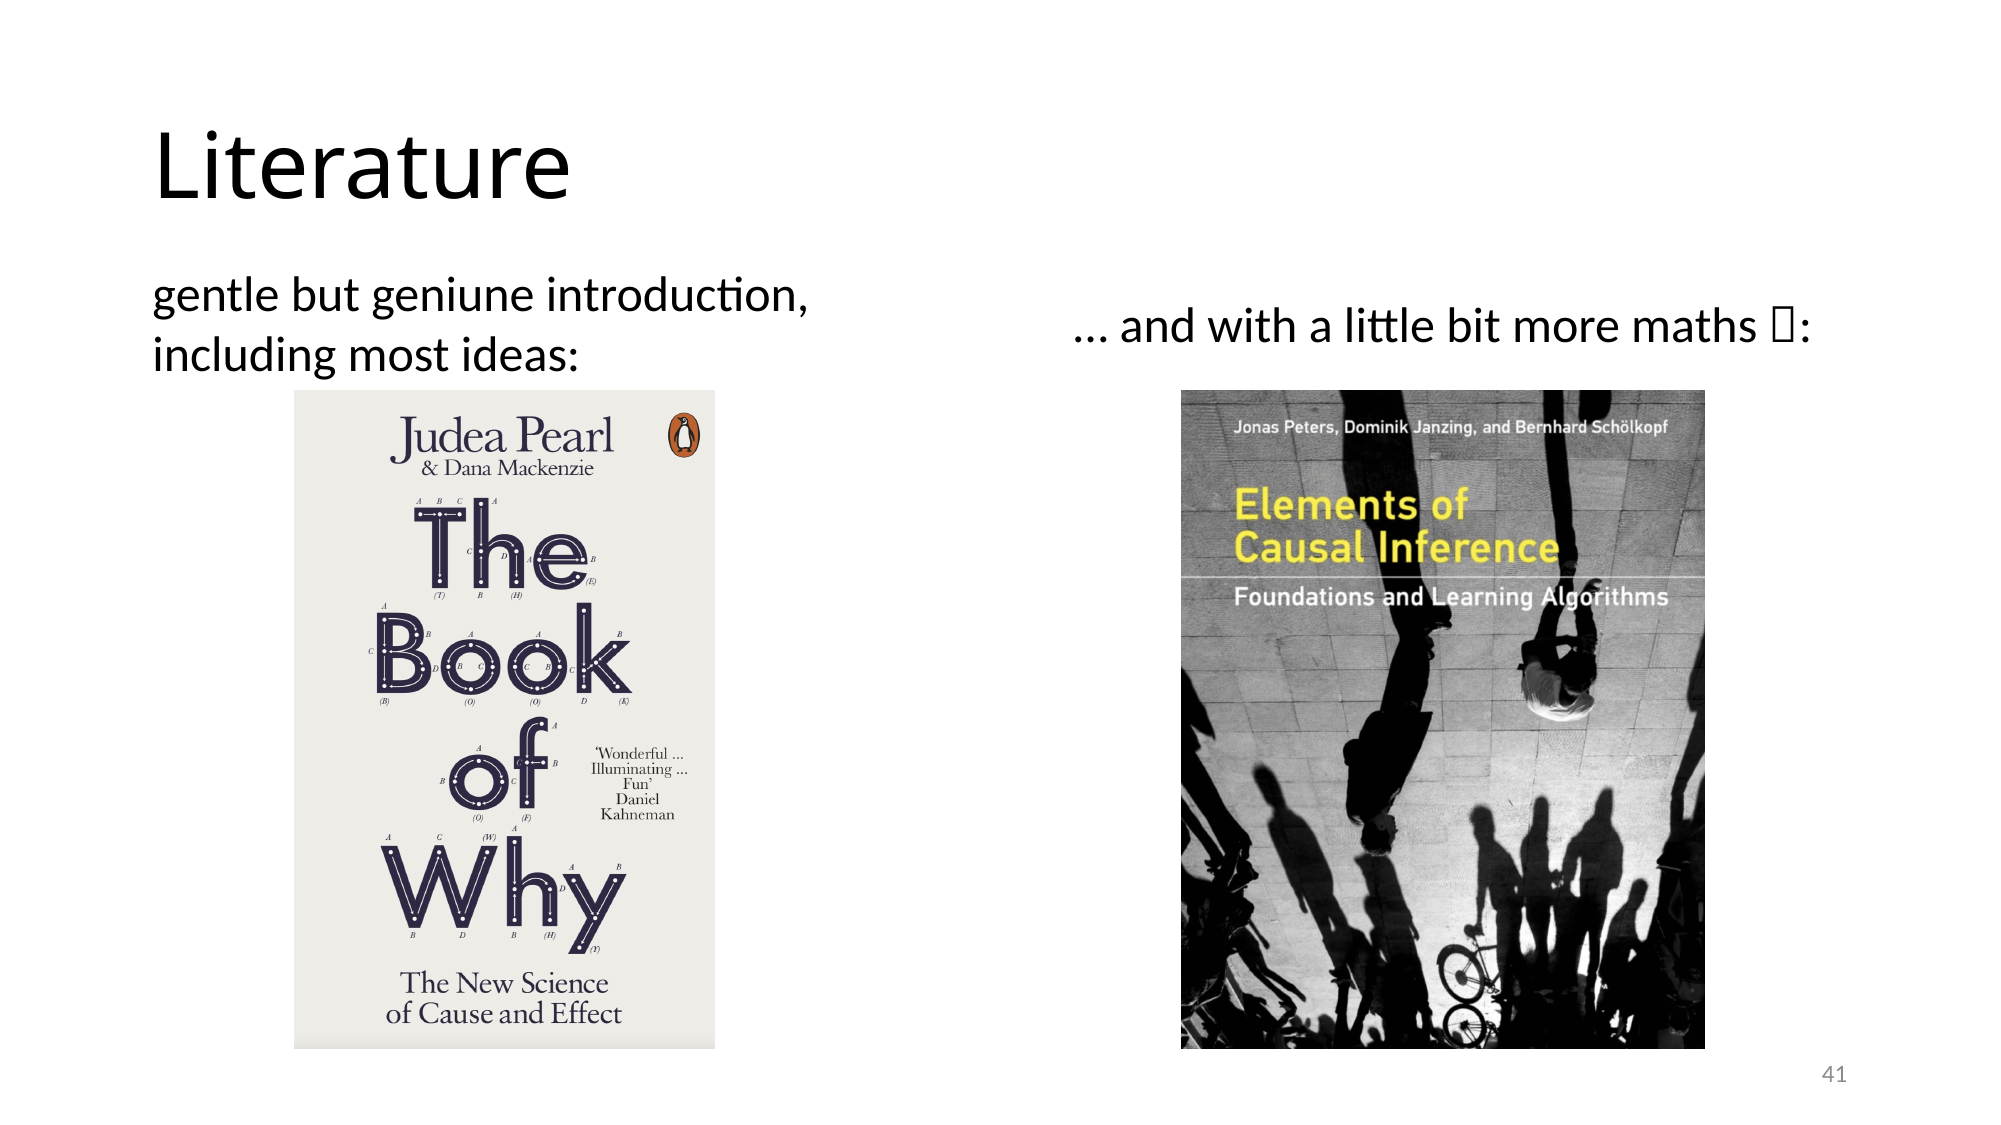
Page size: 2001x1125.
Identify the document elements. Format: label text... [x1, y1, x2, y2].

picture [294, 390, 715, 1049]
text_box gentle but geniune introduction, including most ideas: [137, 254, 830, 390]
slide_number 41 [1412, 1042, 1863, 1103]
text_box … and with a little bit more maths : [1058, 284, 1828, 360]
title Literature [137, 59, 1863, 278]
picture [1181, 390, 1705, 1049]
